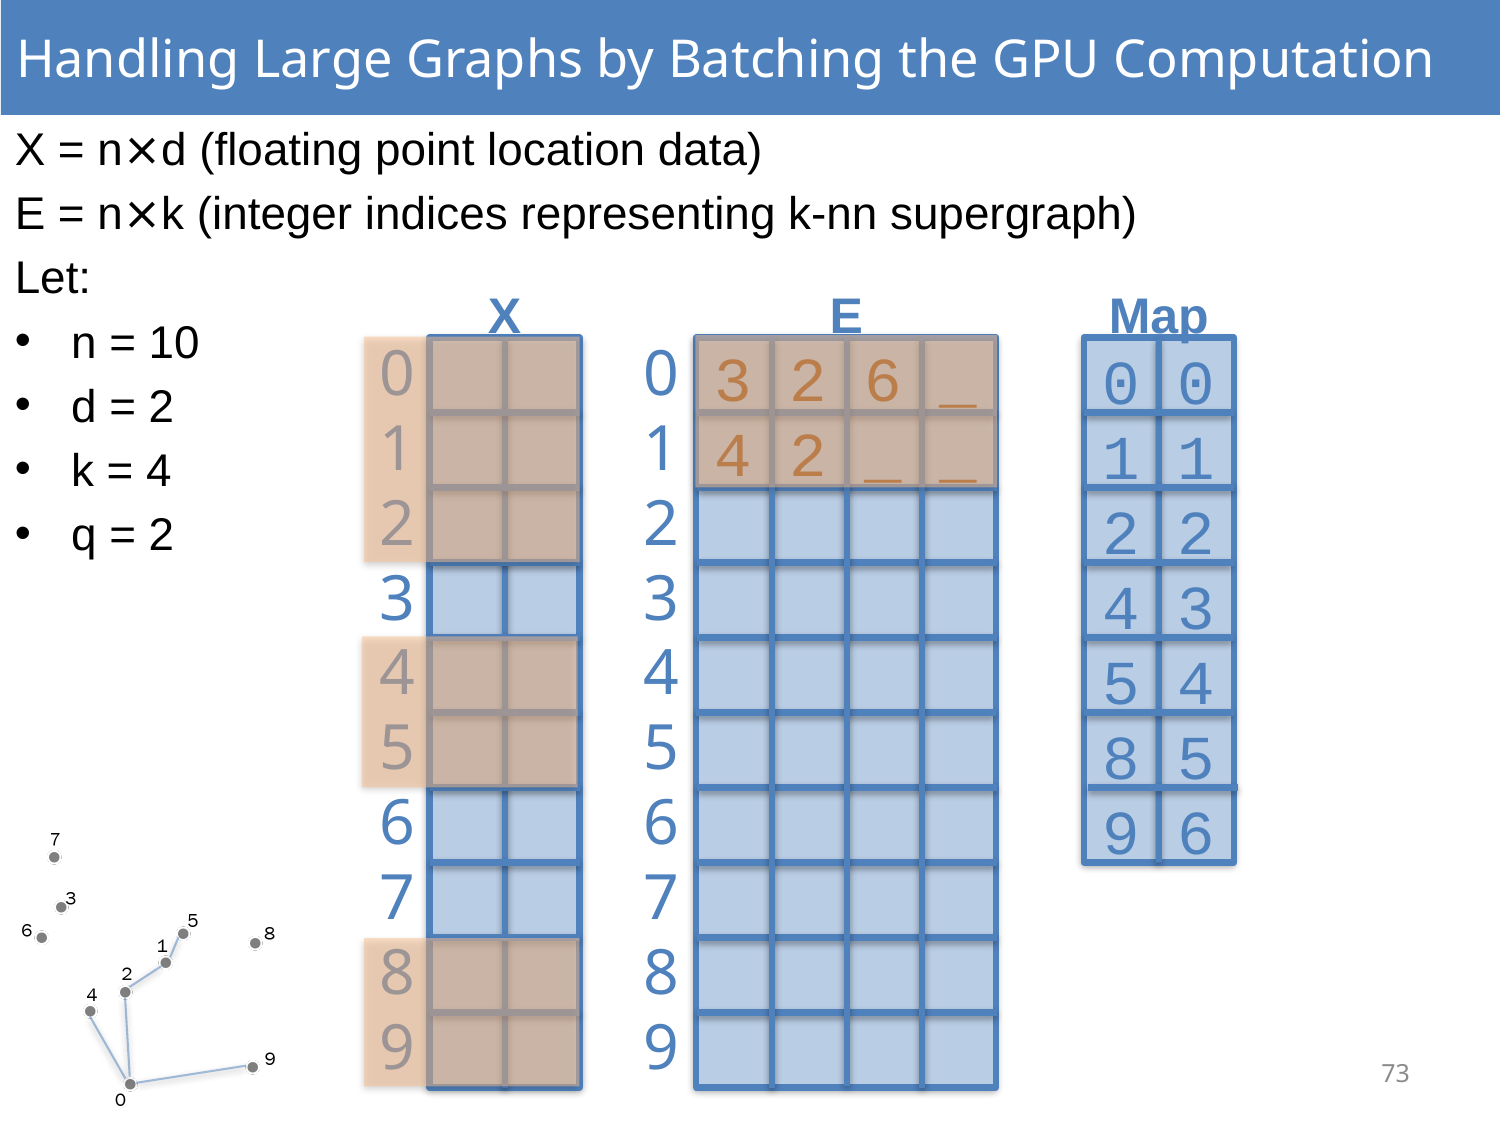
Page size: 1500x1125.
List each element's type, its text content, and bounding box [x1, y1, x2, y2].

slide_number 73 [1074, 1044, 1425, 1105]
text_box X = n⨯d (floating point location data) E = n⨯k (integer indices representing k-nn supergraph) Let: n = 10 d = 2 k = 4 q = 2 [0, 115, 1500, 567]
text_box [89, 937, 247, 1084]
picture [9, 821, 288, 1122]
text_box 0 0 1 1 2 2 4 3 5 4 8 5 9 6 [1087, 869, 1238, 875]
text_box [627, 275, 998, 1098]
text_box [363, 275, 580, 1098]
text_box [1083, 275, 1238, 863]
text_box Handling Large Graphs by Batching the GPU Computation [0, 0, 1500, 115]
